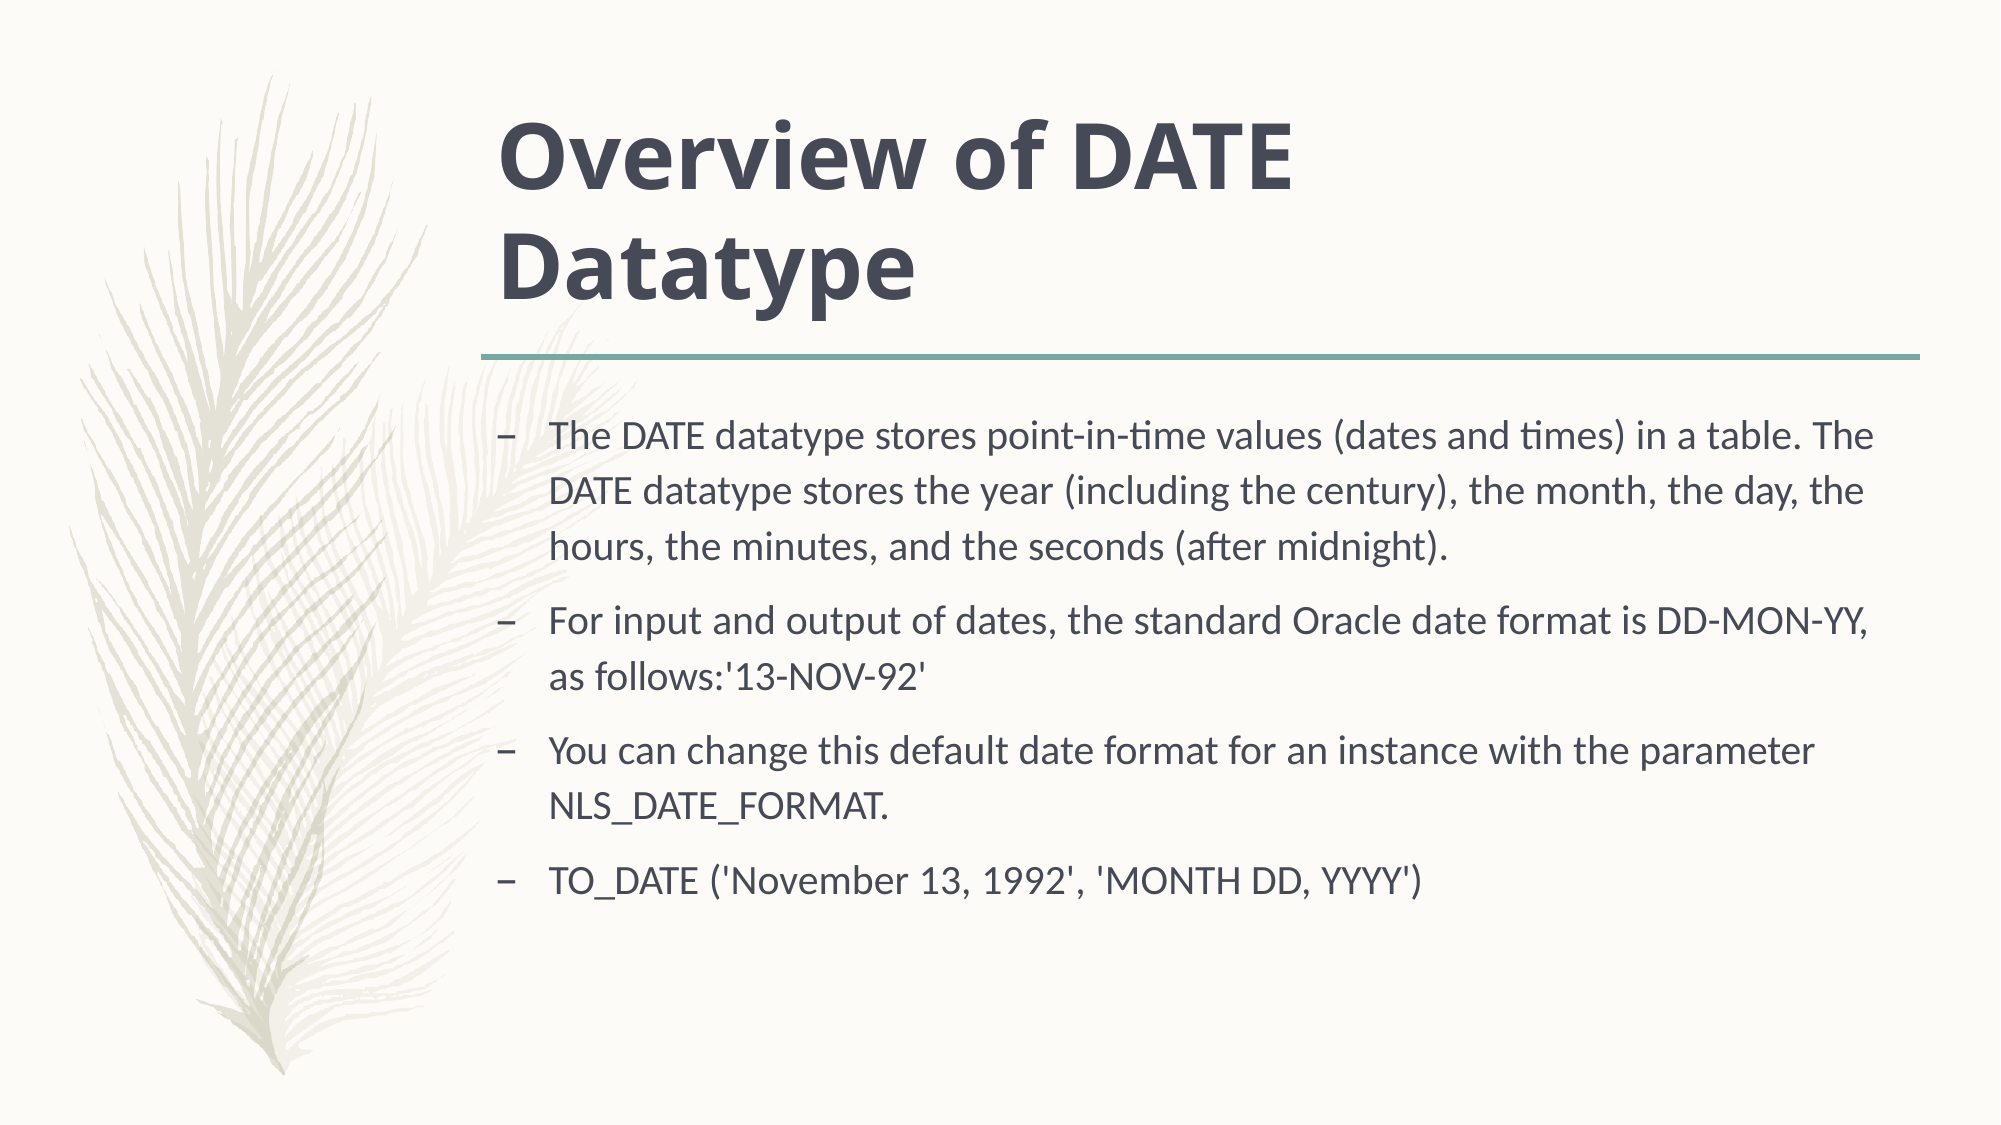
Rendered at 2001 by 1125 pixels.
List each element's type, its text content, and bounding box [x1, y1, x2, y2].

title Overview of DATE Datatype [494, 96, 1707, 319]
text_box The DATE datatype stores point-in-time values (dates and times) in a table. The DATE datatype stores the year (including the century), the month, the day, the hours, the minutes, and the seconds (after midnight). For input and output of dates, the standard Oracle date format is DD-MON-YY, as follows:'13-NOV-92' You can change this default date format for an instance with the parameter NLS_DATE_FORMAT. TO_DATE ('November 13, 1992', 'MONTH DD, YYYY') [494, 400, 1884, 903]
picture [69, 70, 638, 1076]
